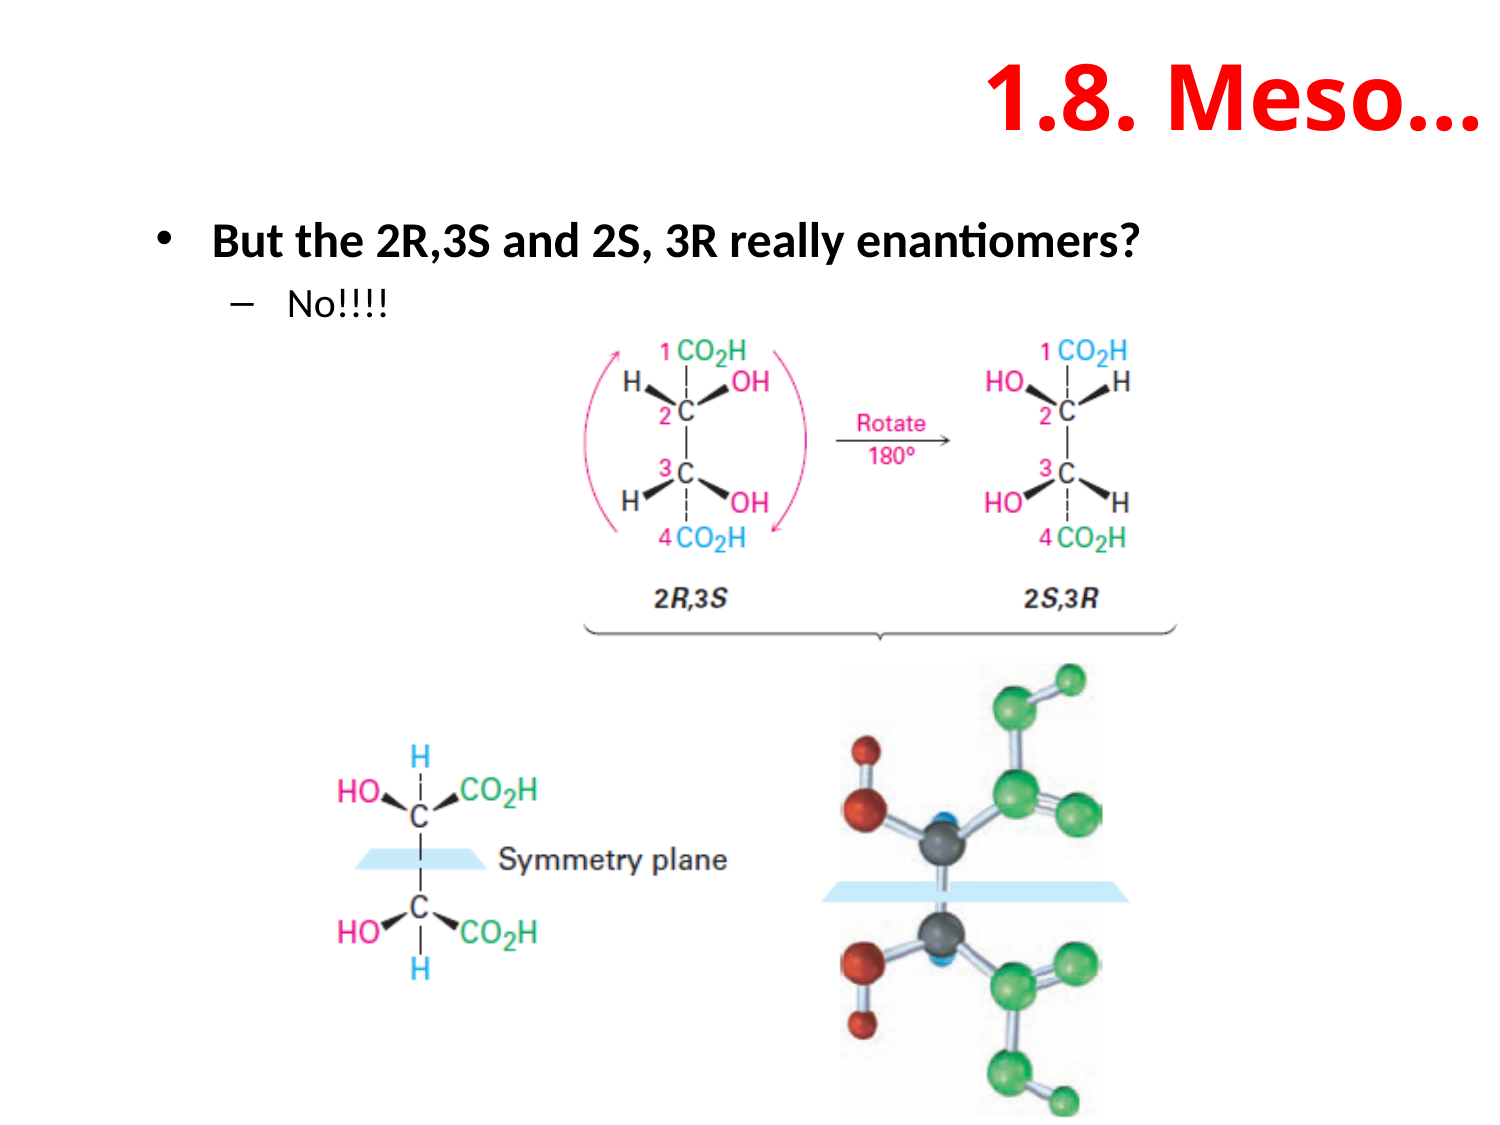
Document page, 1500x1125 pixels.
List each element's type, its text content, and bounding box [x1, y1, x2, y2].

picture [549, 312, 1188, 643]
title 1.8. Meso… [150, 0, 1500, 188]
list But the 2R,3S and 2S, 3R really enantiomers? No!!!! [75, 200, 1425, 943]
picture [287, 662, 1130, 1125]
